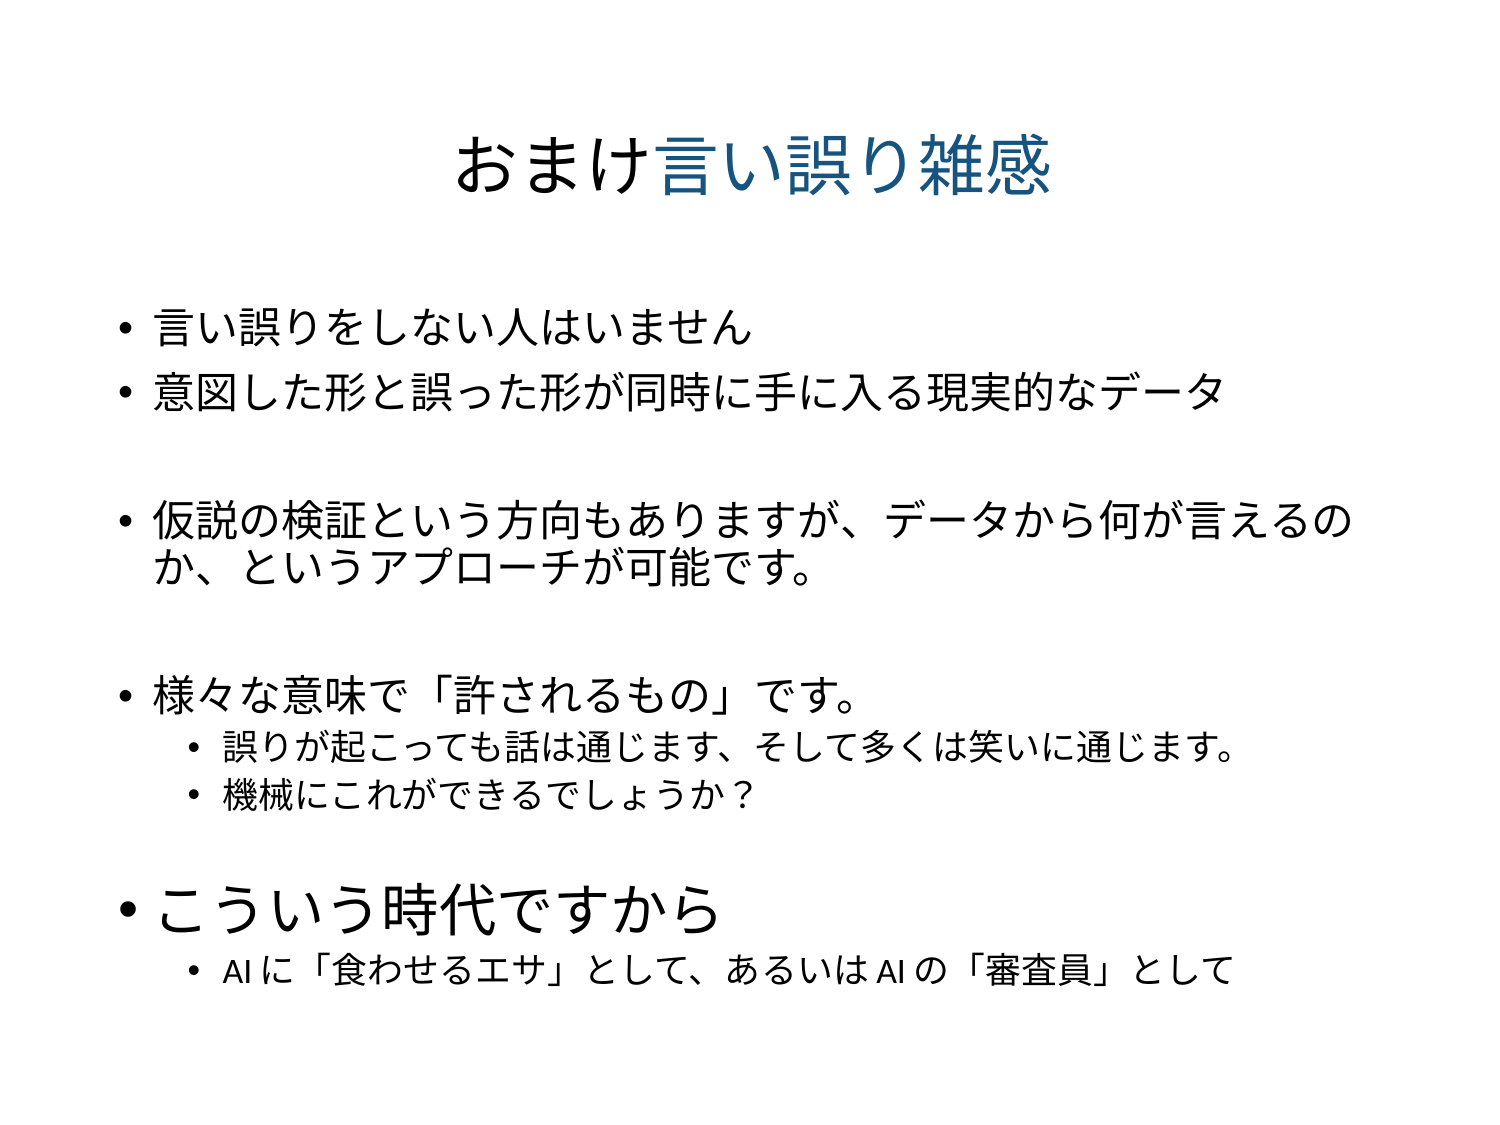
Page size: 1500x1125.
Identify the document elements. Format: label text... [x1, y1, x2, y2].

title おまけ言い誤り雑感 [103, 59, 1397, 278]
list 言い誤りをしない人はいません 意図した形と誤った形が同時に手に入る現実的なデータ 仮説の検証という方向もありますが、データから何が言えるのか、というアプローチが可能です。 様々な意味で「許されるもの」です。 誤りが起こっても話は通じます、そして多くは笑いに通じます。 機械にこれができるでしょうか？ こういう時代ですから AIに「食わせるエサ」として、あるいはAIの「審査員」として [103, 299, 1397, 1014]
